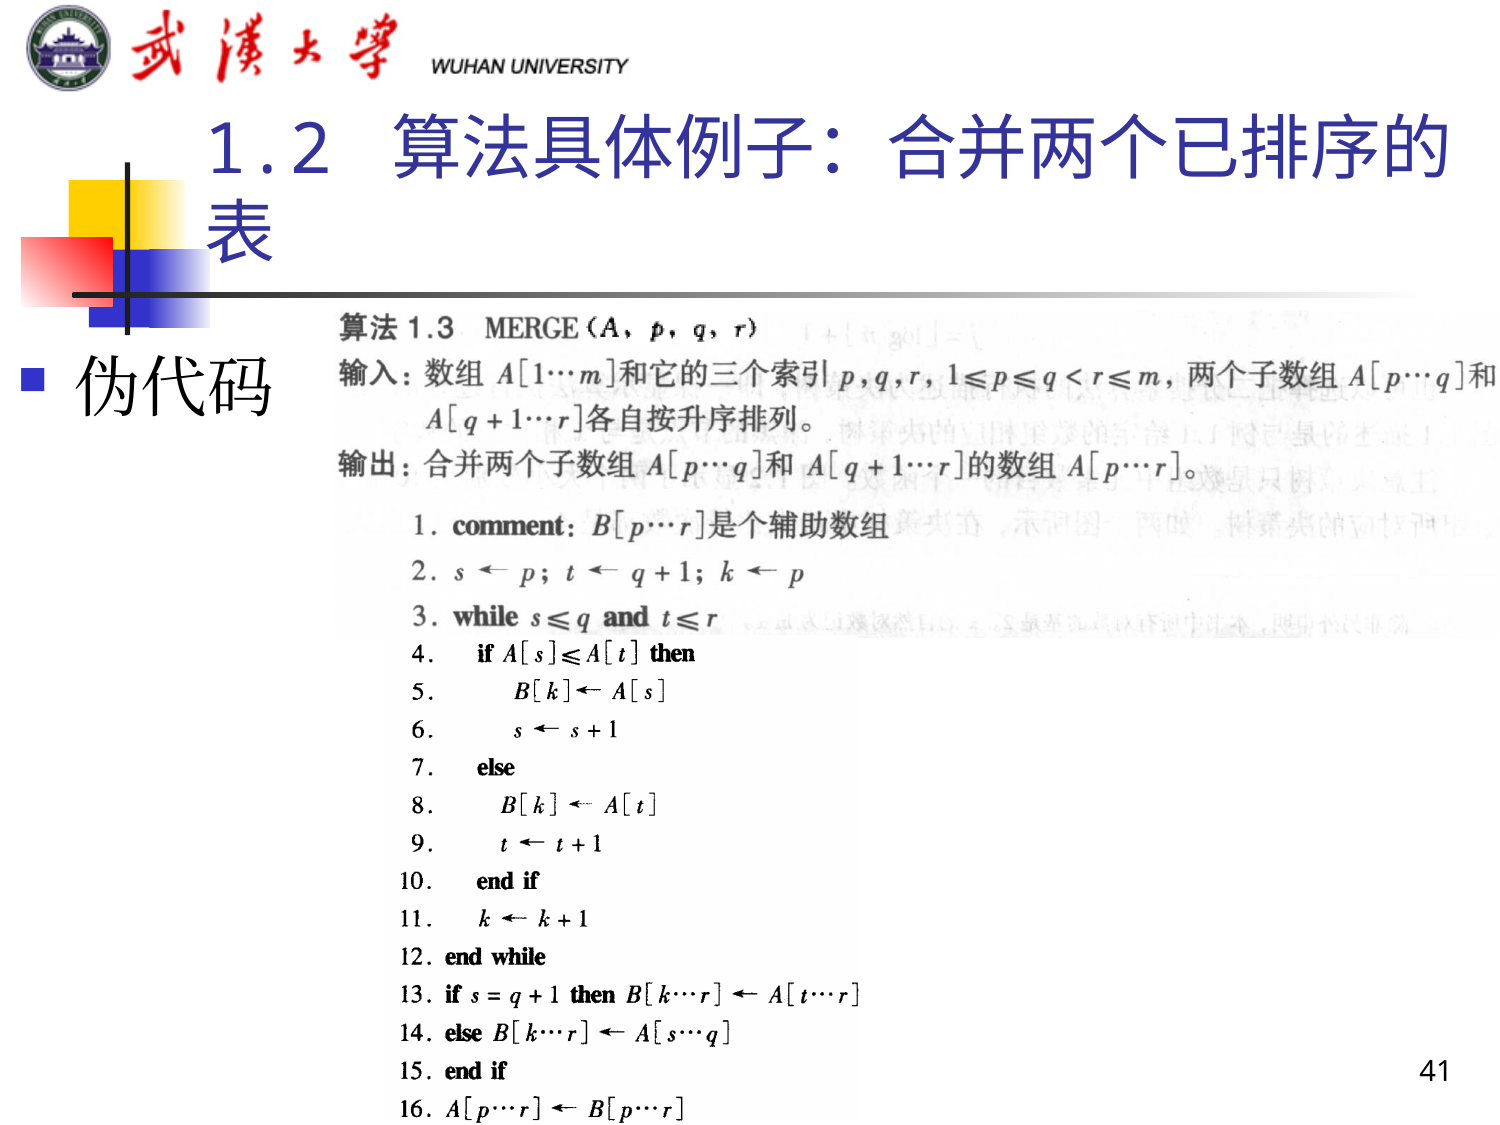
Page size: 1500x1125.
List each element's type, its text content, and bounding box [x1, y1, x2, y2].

text_box 1.2 算法具体例子：合并两个已排序的表 [189, 40, 1500, 281]
picture [0, 0, 643, 93]
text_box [332, 310, 1500, 1123]
text_box 伪代码 [3, 337, 327, 446]
